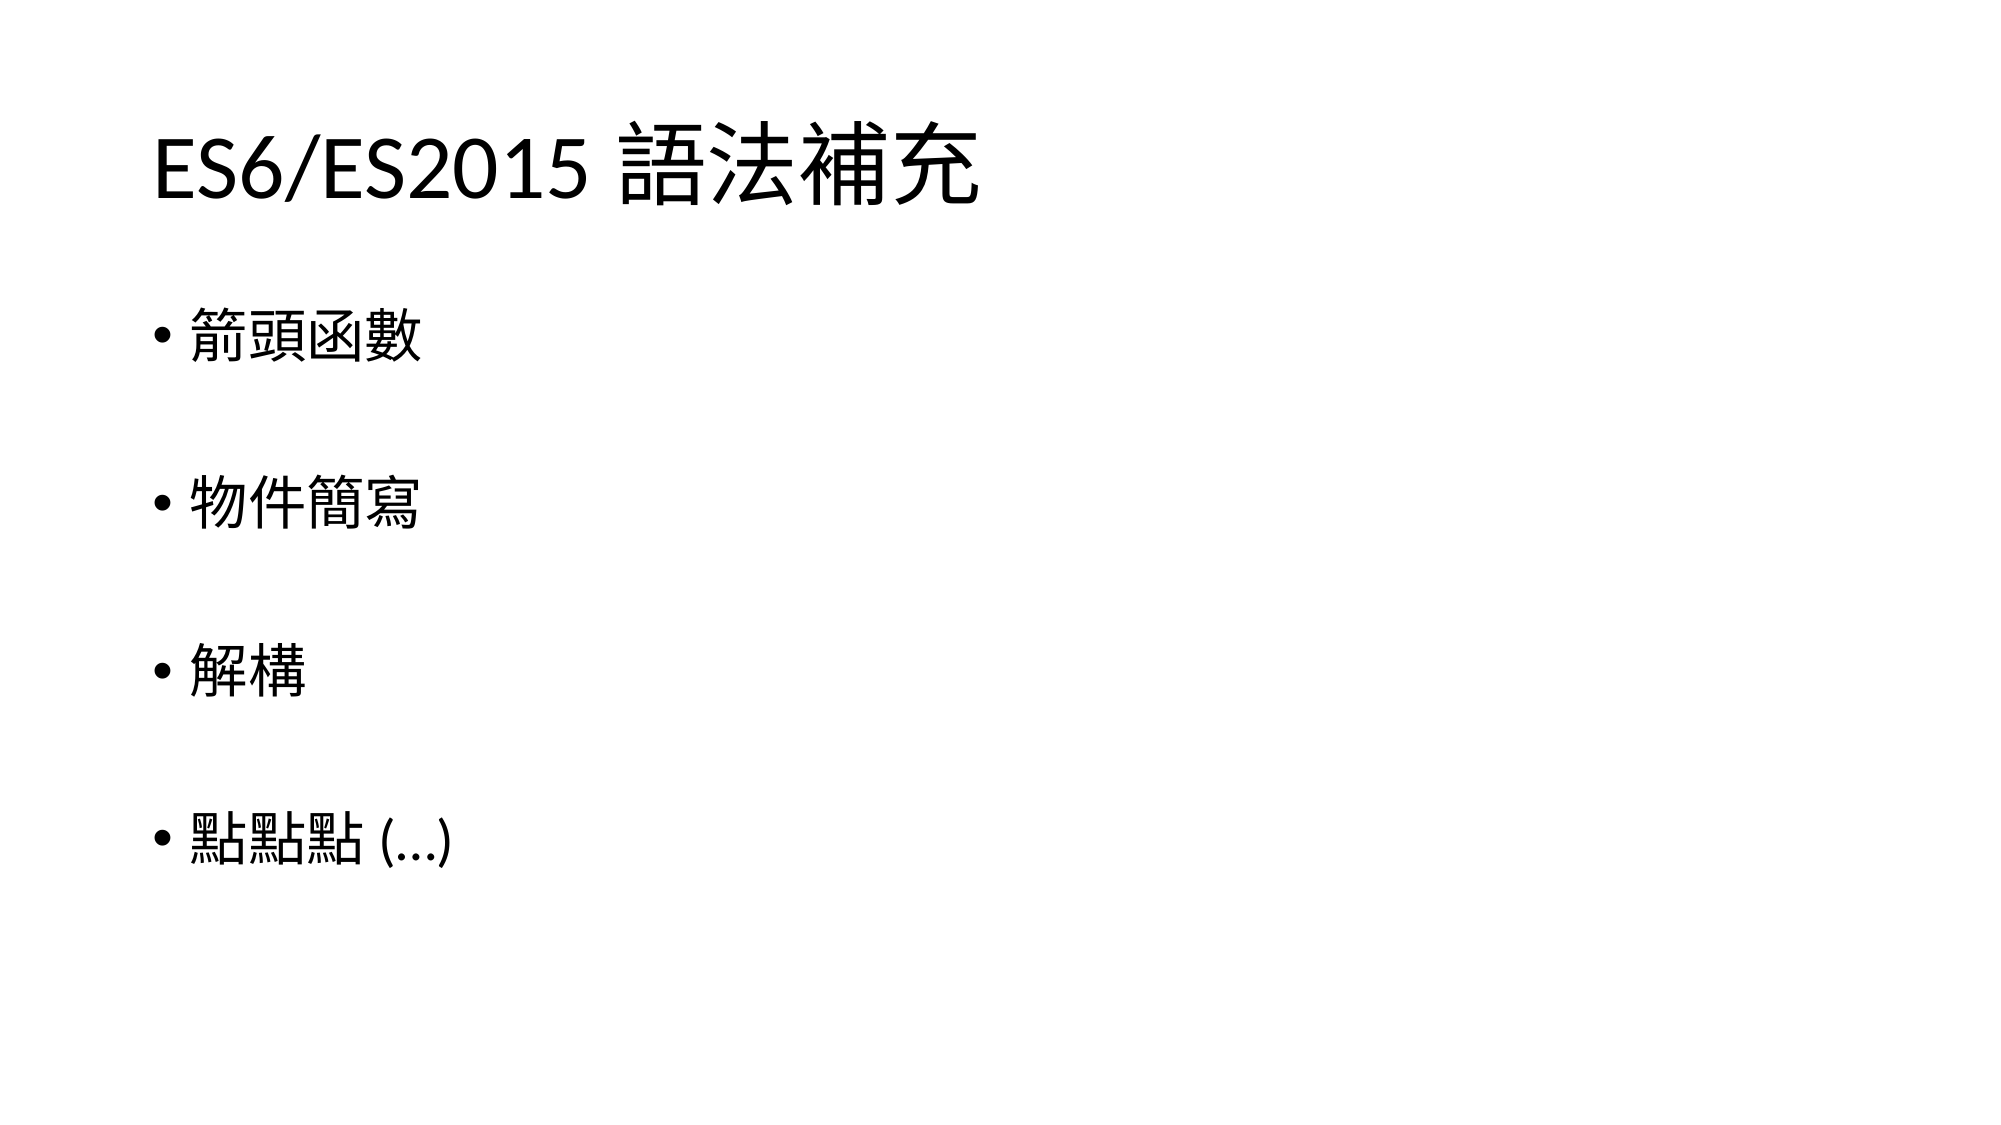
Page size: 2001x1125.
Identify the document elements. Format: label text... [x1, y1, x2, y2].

title ES6/ES2015語法補充 [137, 59, 1863, 278]
list 箭頭函數 物件簡寫 解構 點點點(…) [137, 299, 1863, 1014]
